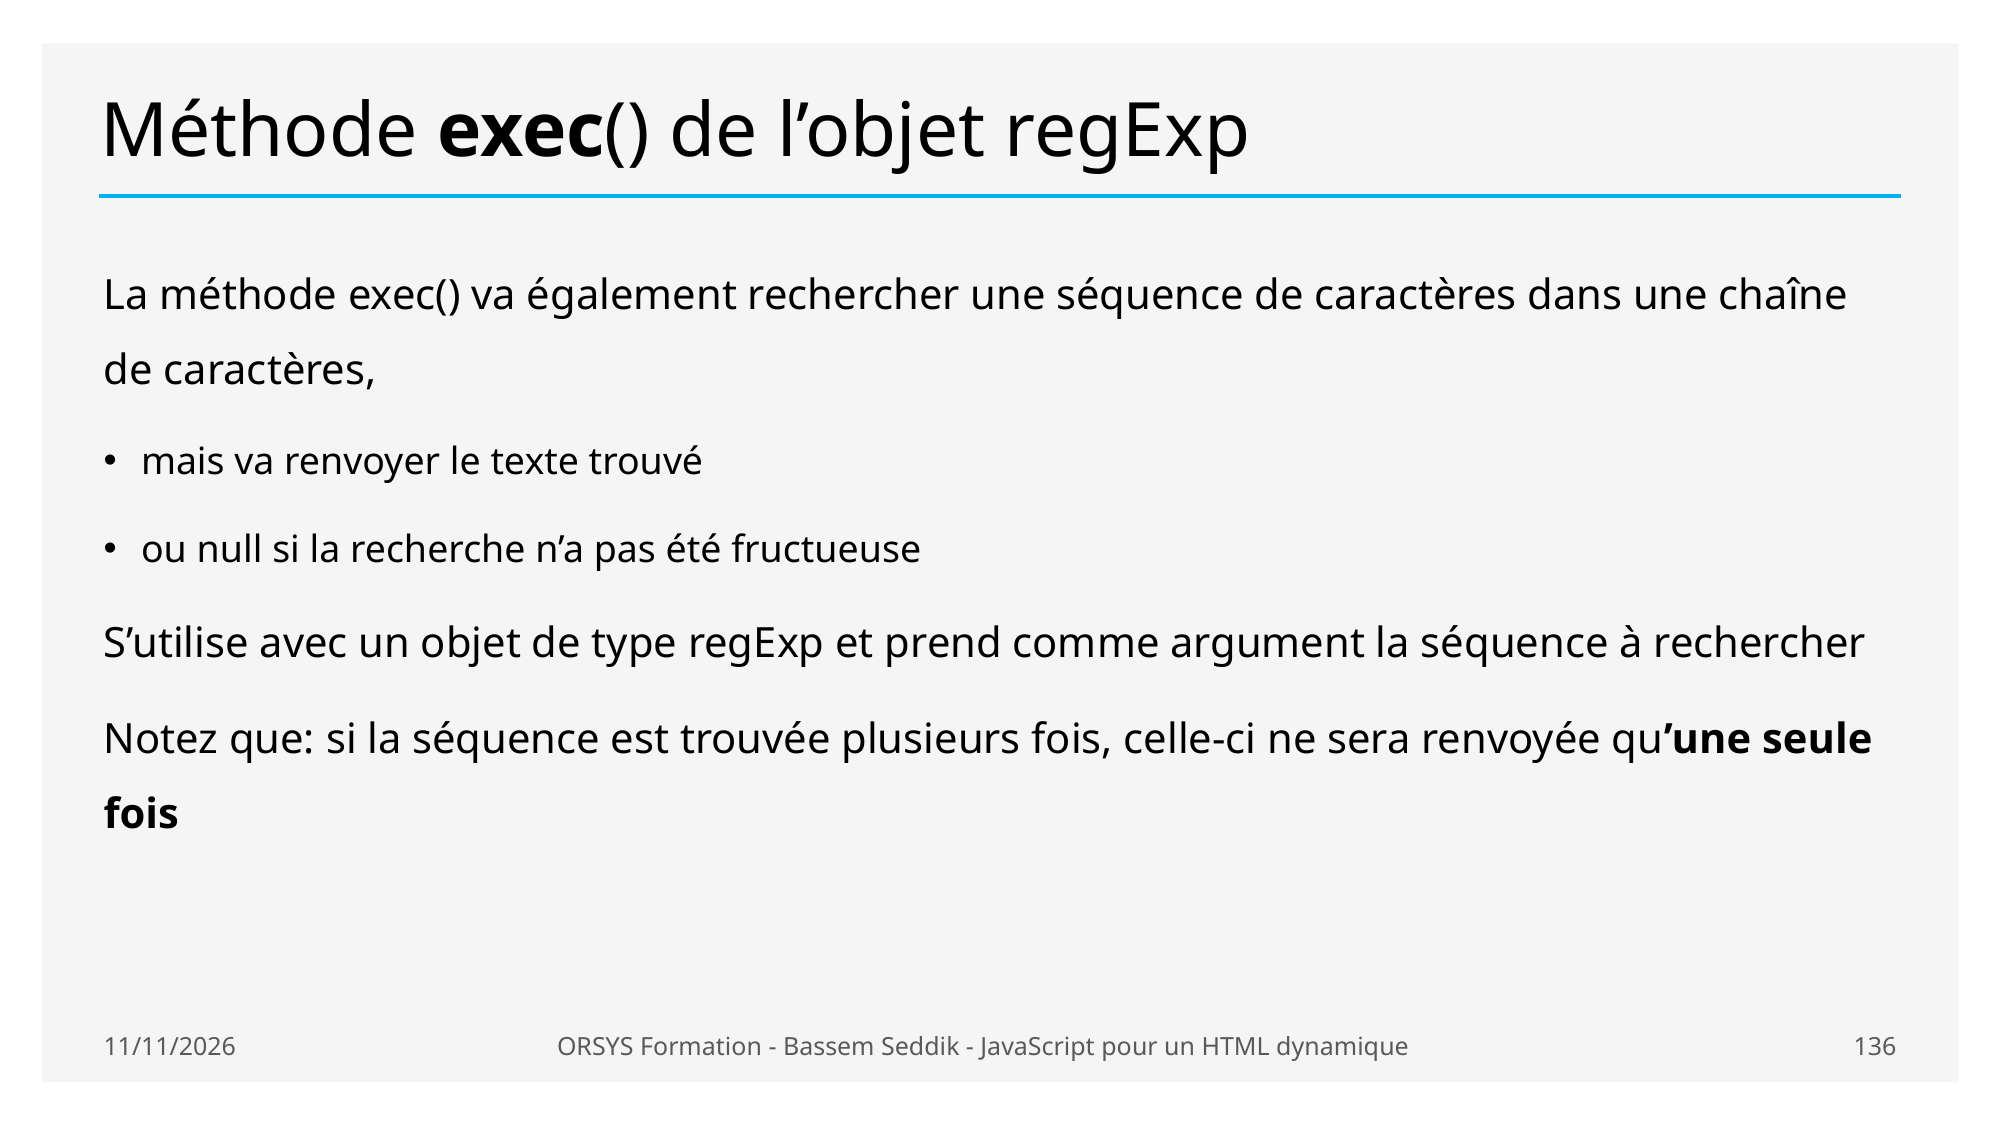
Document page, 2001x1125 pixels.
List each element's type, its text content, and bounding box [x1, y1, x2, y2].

list La méthode exec() va également rechercher une séquence de caractères dans une chaîne de caractères, mais va renvoyer le texte trouvé ou null si la recherche n’a pas été fructueuse S’utilise avec un objet de type regExp et prend comme argument la séquence à rechercher Notez que: si la séquence est trouvée plusieurs fois, celle-ci ne sera renvoyée qu’une seule fois [88, 235, 1891, 1016]
title Méthode exec() de l’objet regExp [85, 73, 1888, 179]
footer ORSYS Formation - Bassem Seddik - JavaScript pour un HTML dynamique [340, 1017, 1626, 1078]
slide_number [88, 1017, 340, 1078]
slide_number 136 [1626, 1017, 1912, 1078]
